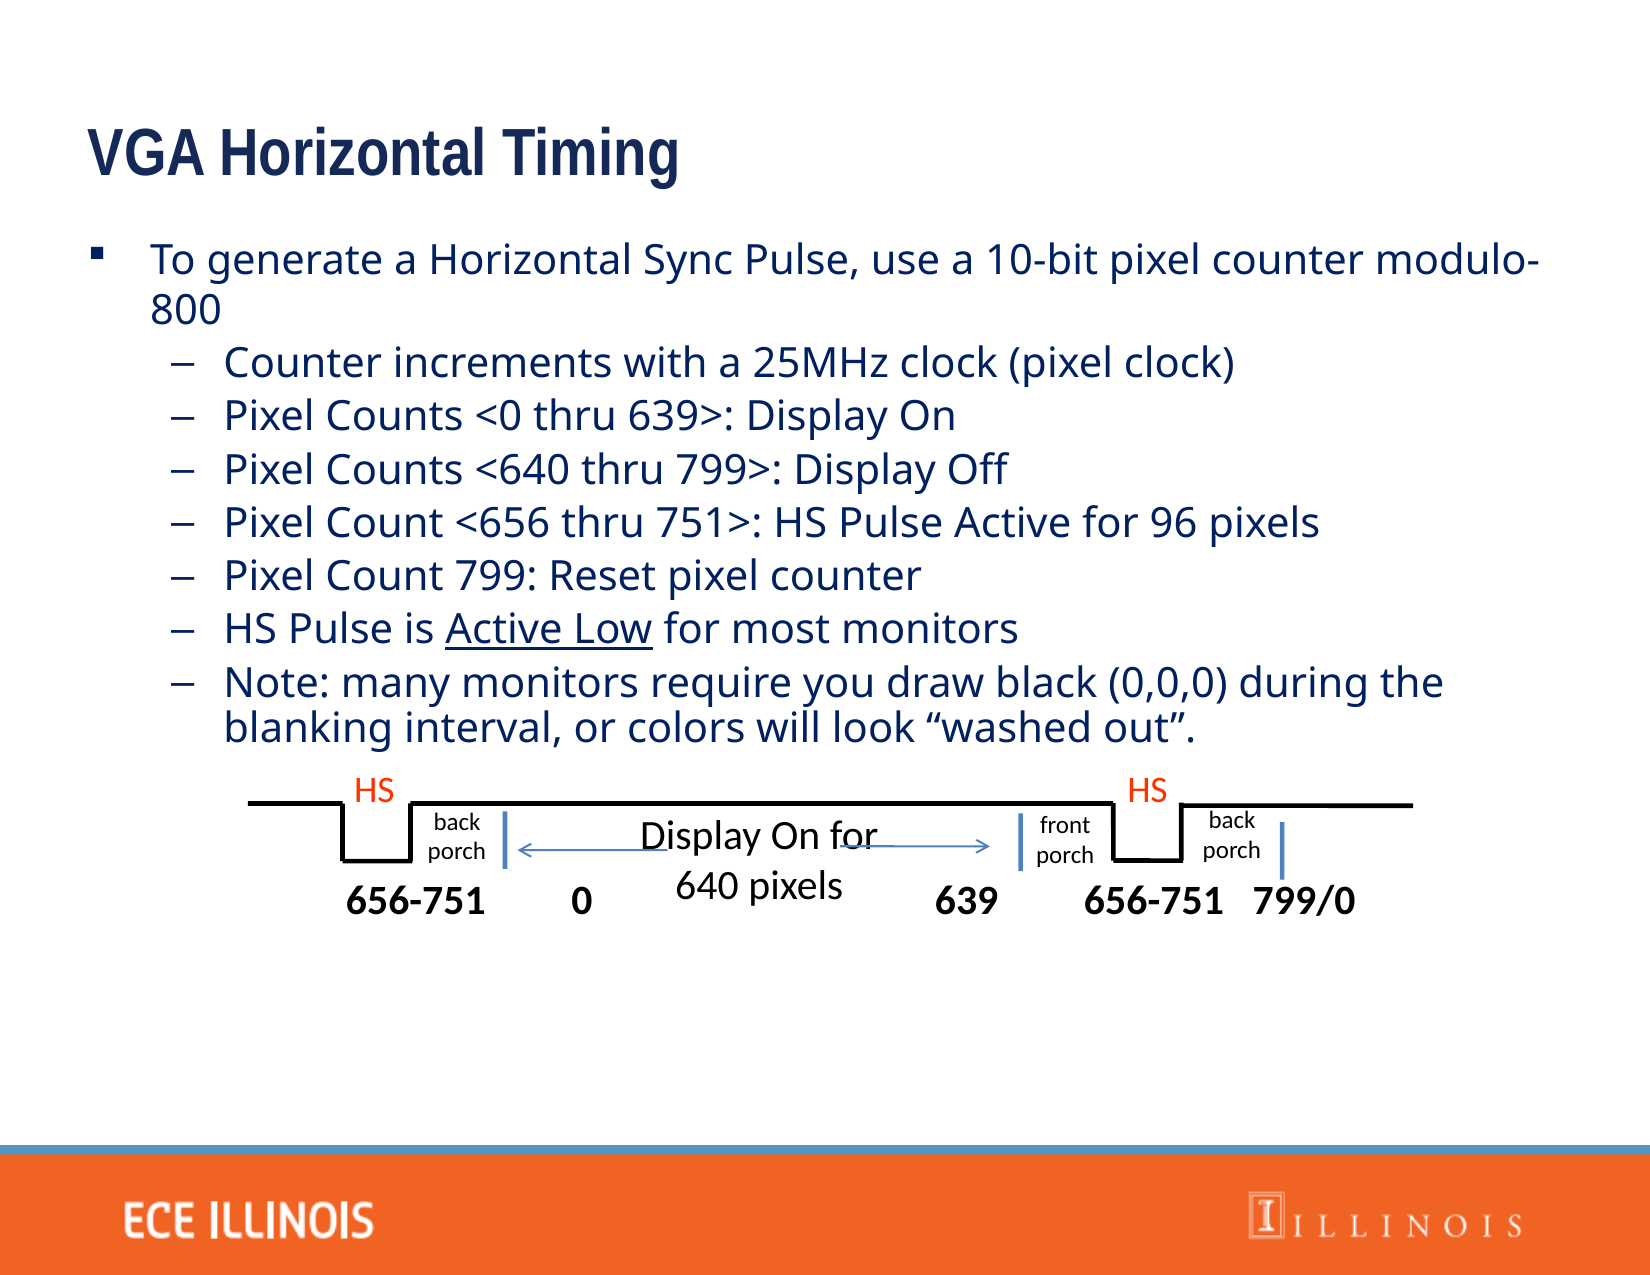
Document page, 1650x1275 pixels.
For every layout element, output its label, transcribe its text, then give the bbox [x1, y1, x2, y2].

list To generate a Horizontal Sync Pulse, use a 10-bit pixel counter modulo-800 Counter increments with a 25MHz clock (pixel clock) Pixel Counts <0 thru 639>: Display On Pixel Counts <640 thru 799>: Display Off Pixel Count <656 thru 751>: HS Pulse Active for 96 pixels Pixel Count 799: Reset pixel counter HS Pulse is Active Low for most monitors Note: many monitors require you draw black (0,0,0) during the blanking interval, or colors will look “washed out”. [72, 225, 1590, 1018]
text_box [247, 756, 1415, 927]
list VGA Horizontal Timing [72, 101, 1263, 224]
